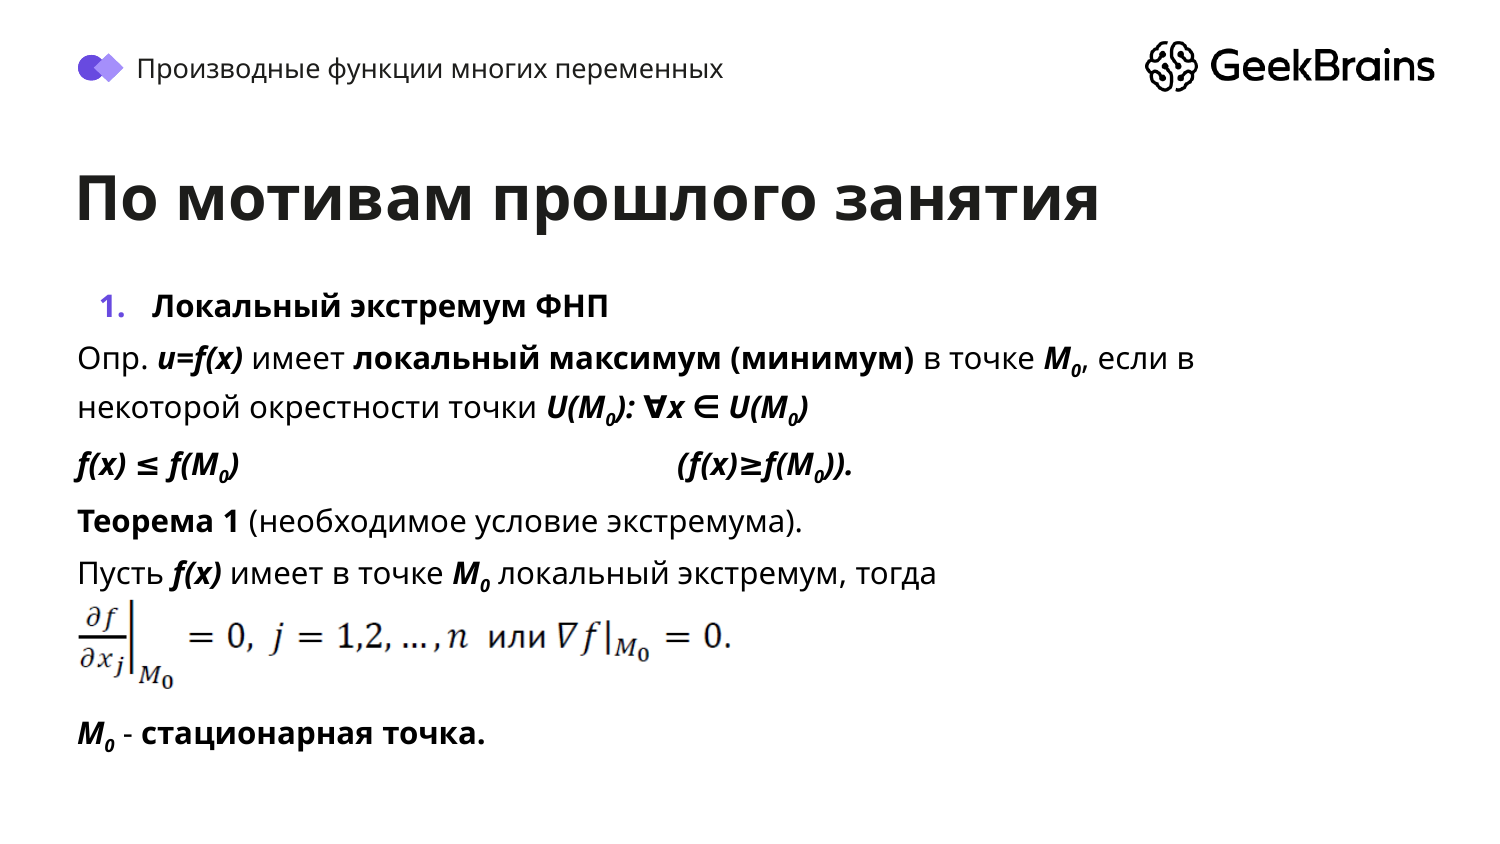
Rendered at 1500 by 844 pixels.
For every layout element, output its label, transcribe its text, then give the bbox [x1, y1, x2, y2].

text_box [78, 54, 102, 81]
text_box [93, 53, 124, 82]
text_box Локальный экстремум ФНП Опр. u=f(x) имеет локальный максимум (минимум) в точке M0, если в некоторой окрестности точки U(M0): ∀x ∈ U(M0) f(x) ≤ f(M0) (f(x)≥f(M0)). Теорема 1 (необходимое условие экстремума). Пусть f(x) имеет в точке M0 локальный экстремум, тогда M0 - стационарная точка. [77, 266, 1263, 777]
text_box Производные функции многих переменных [134, 39, 812, 82]
picture [65, 581, 744, 704]
title По мотивам прошлого занятия [74, 168, 1241, 243]
picture [1145, 39, 1435, 93]
